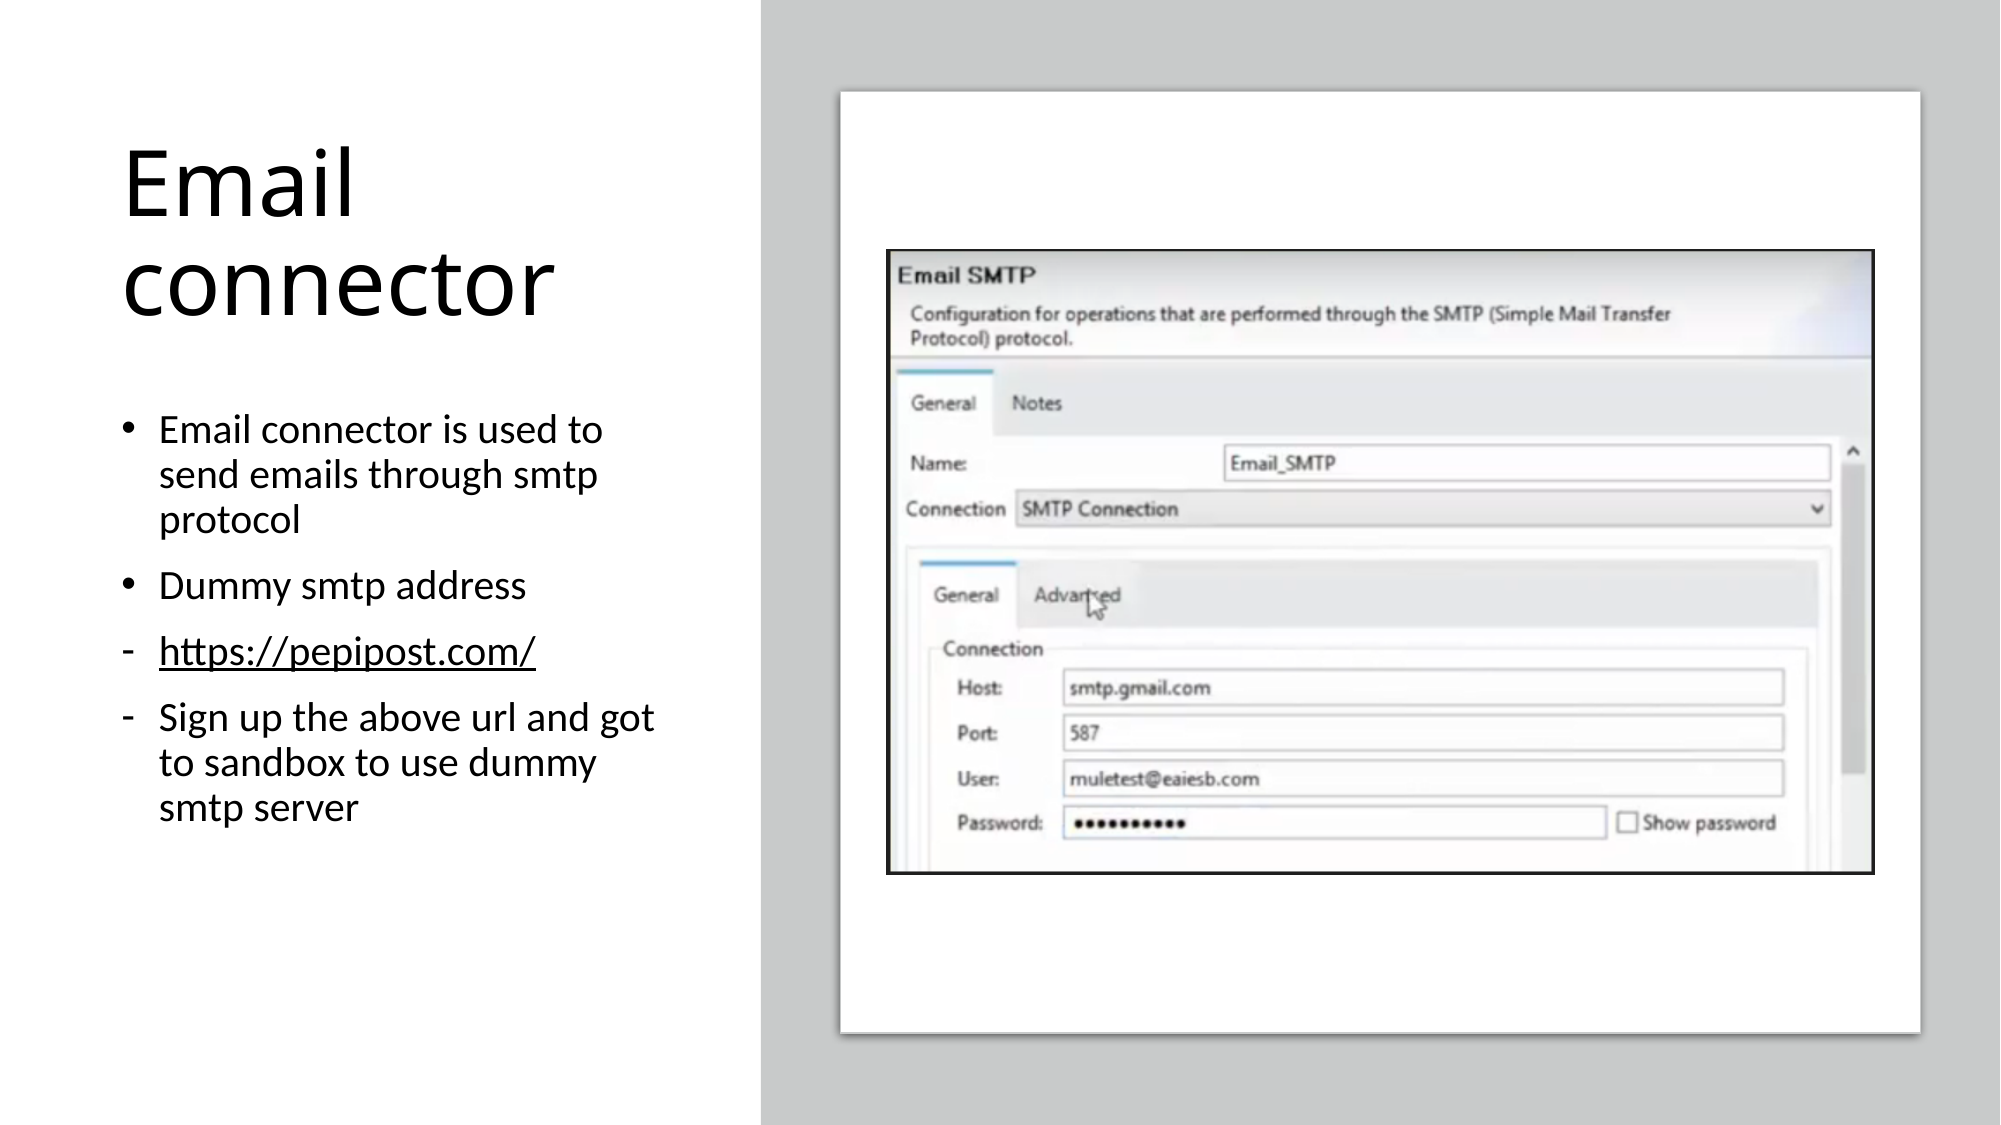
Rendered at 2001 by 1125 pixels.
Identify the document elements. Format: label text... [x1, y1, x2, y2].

list Email connector is used to send emails through smtp protocol Dummy smtp address https://pepipost.com/ Sign up the above url and got to sandbox to use dummy smtp server [106, 399, 682, 1021]
title Email connector [106, 103, 682, 370]
picture [886, 249, 1875, 875]
text_box [839, 90, 1922, 1034]
text_box [760, 0, 2000, 1125]
